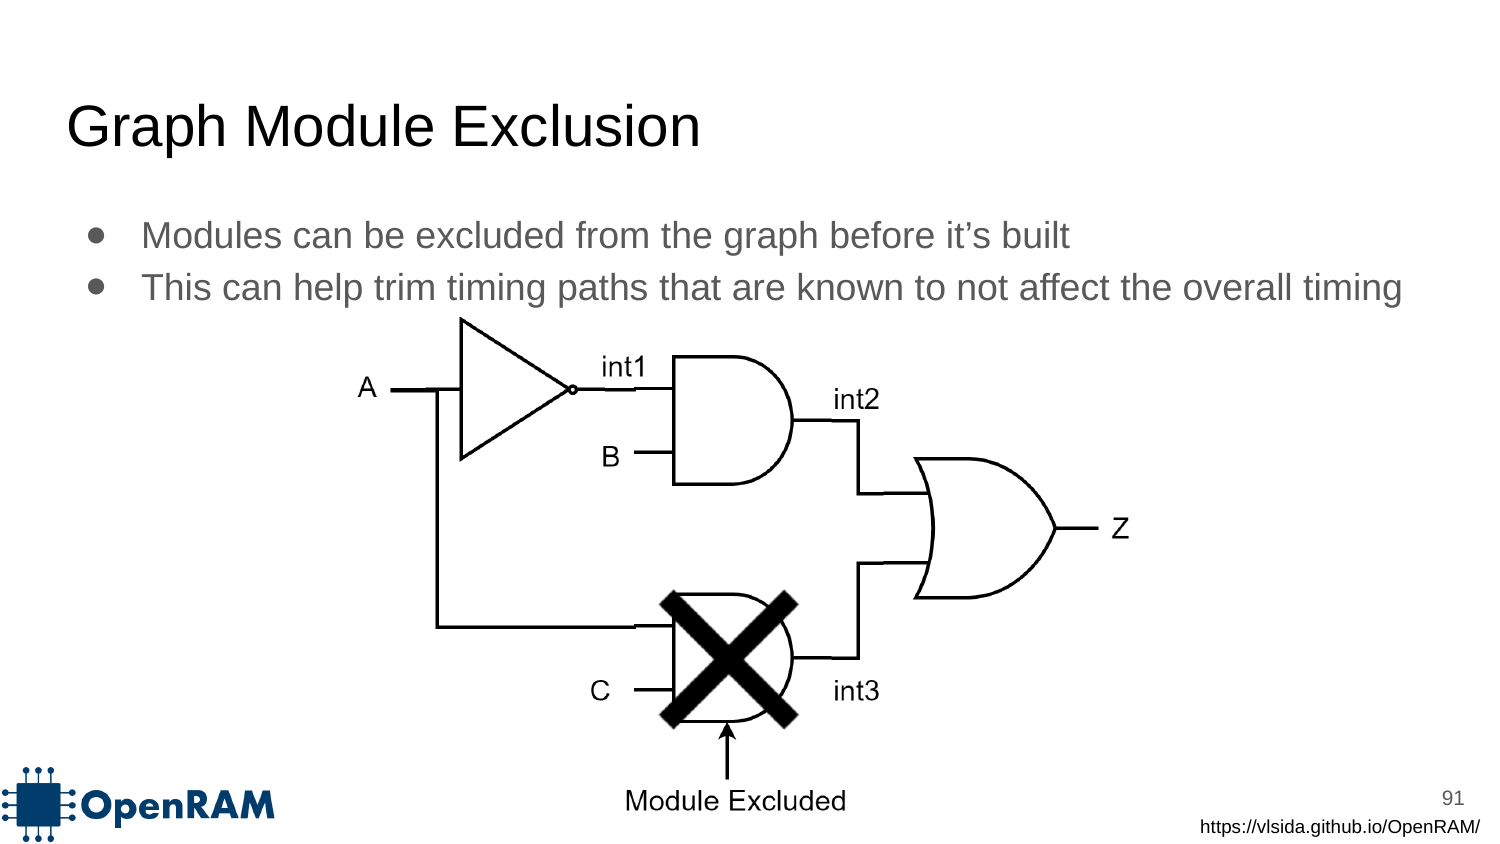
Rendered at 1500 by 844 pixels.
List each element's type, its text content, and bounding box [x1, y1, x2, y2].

picture [355, 316, 1145, 816]
slide_number ‹#› [1389, 764, 1480, 830]
text_box Modules can be excluded from the graph before it’s built This can help trim timing paths that are known to not affect the overall timing [51, 188, 1449, 750]
picture [0, 764, 283, 844]
text_box Graph Module Exclusion [51, 72, 1449, 167]
